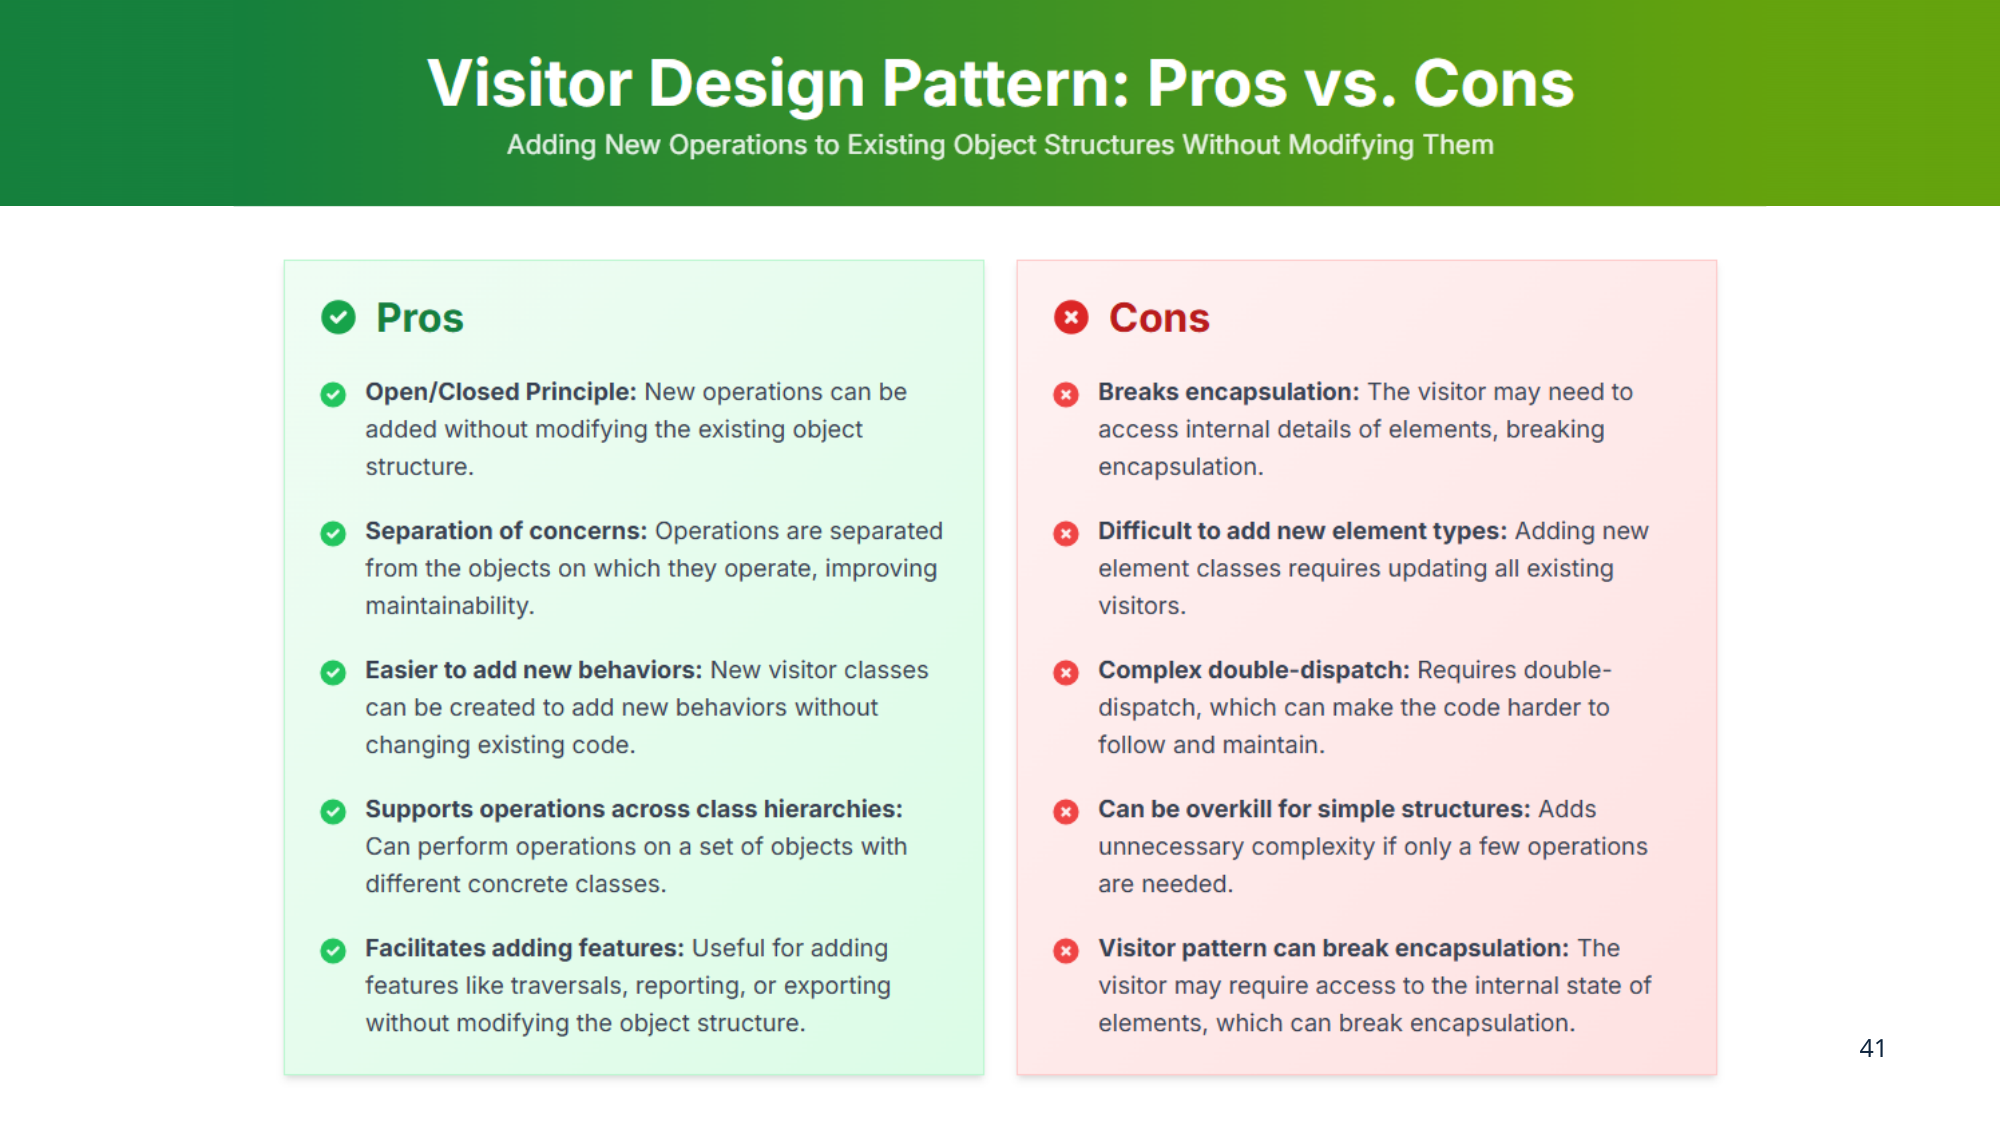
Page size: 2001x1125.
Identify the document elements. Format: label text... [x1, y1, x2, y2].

picture [0, 0, 2000, 1125]
slide_number 41 [1836, 1020, 1912, 1080]
